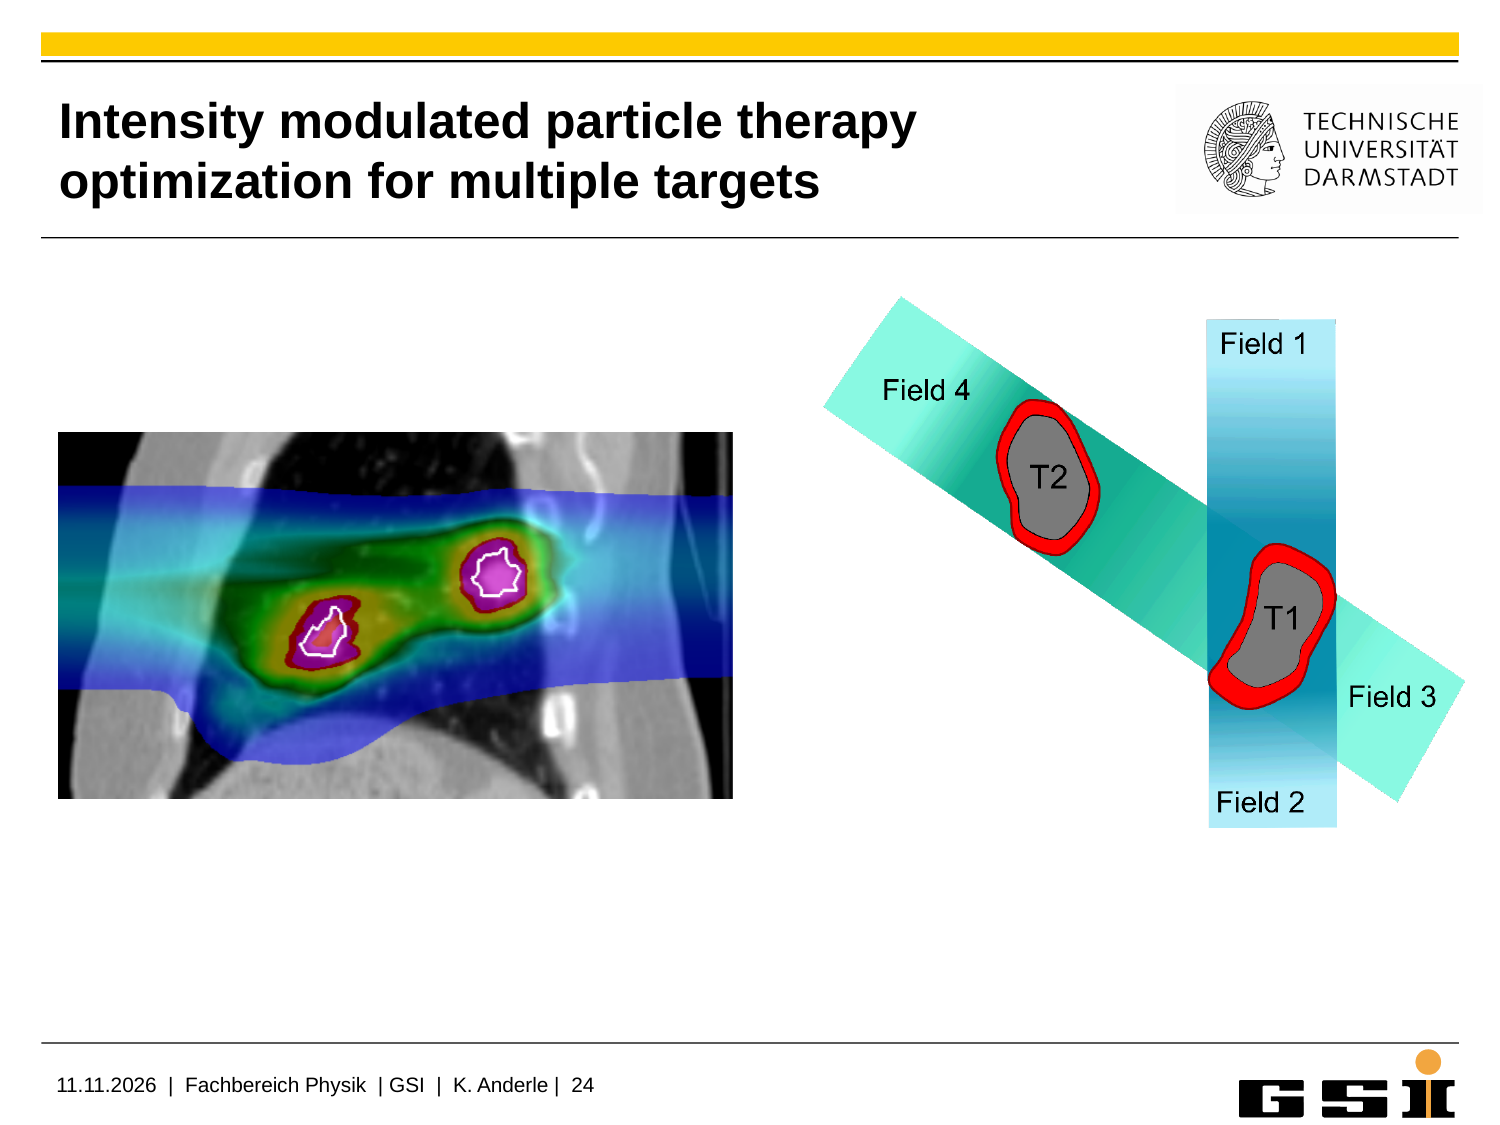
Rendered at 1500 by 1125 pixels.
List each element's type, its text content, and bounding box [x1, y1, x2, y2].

picture [822, 295, 1465, 828]
title Intensity modulated particle therapy optimization for multiple targets [58, 79, 1149, 218]
picture [1175, 84, 1483, 214]
picture [58, 432, 733, 799]
